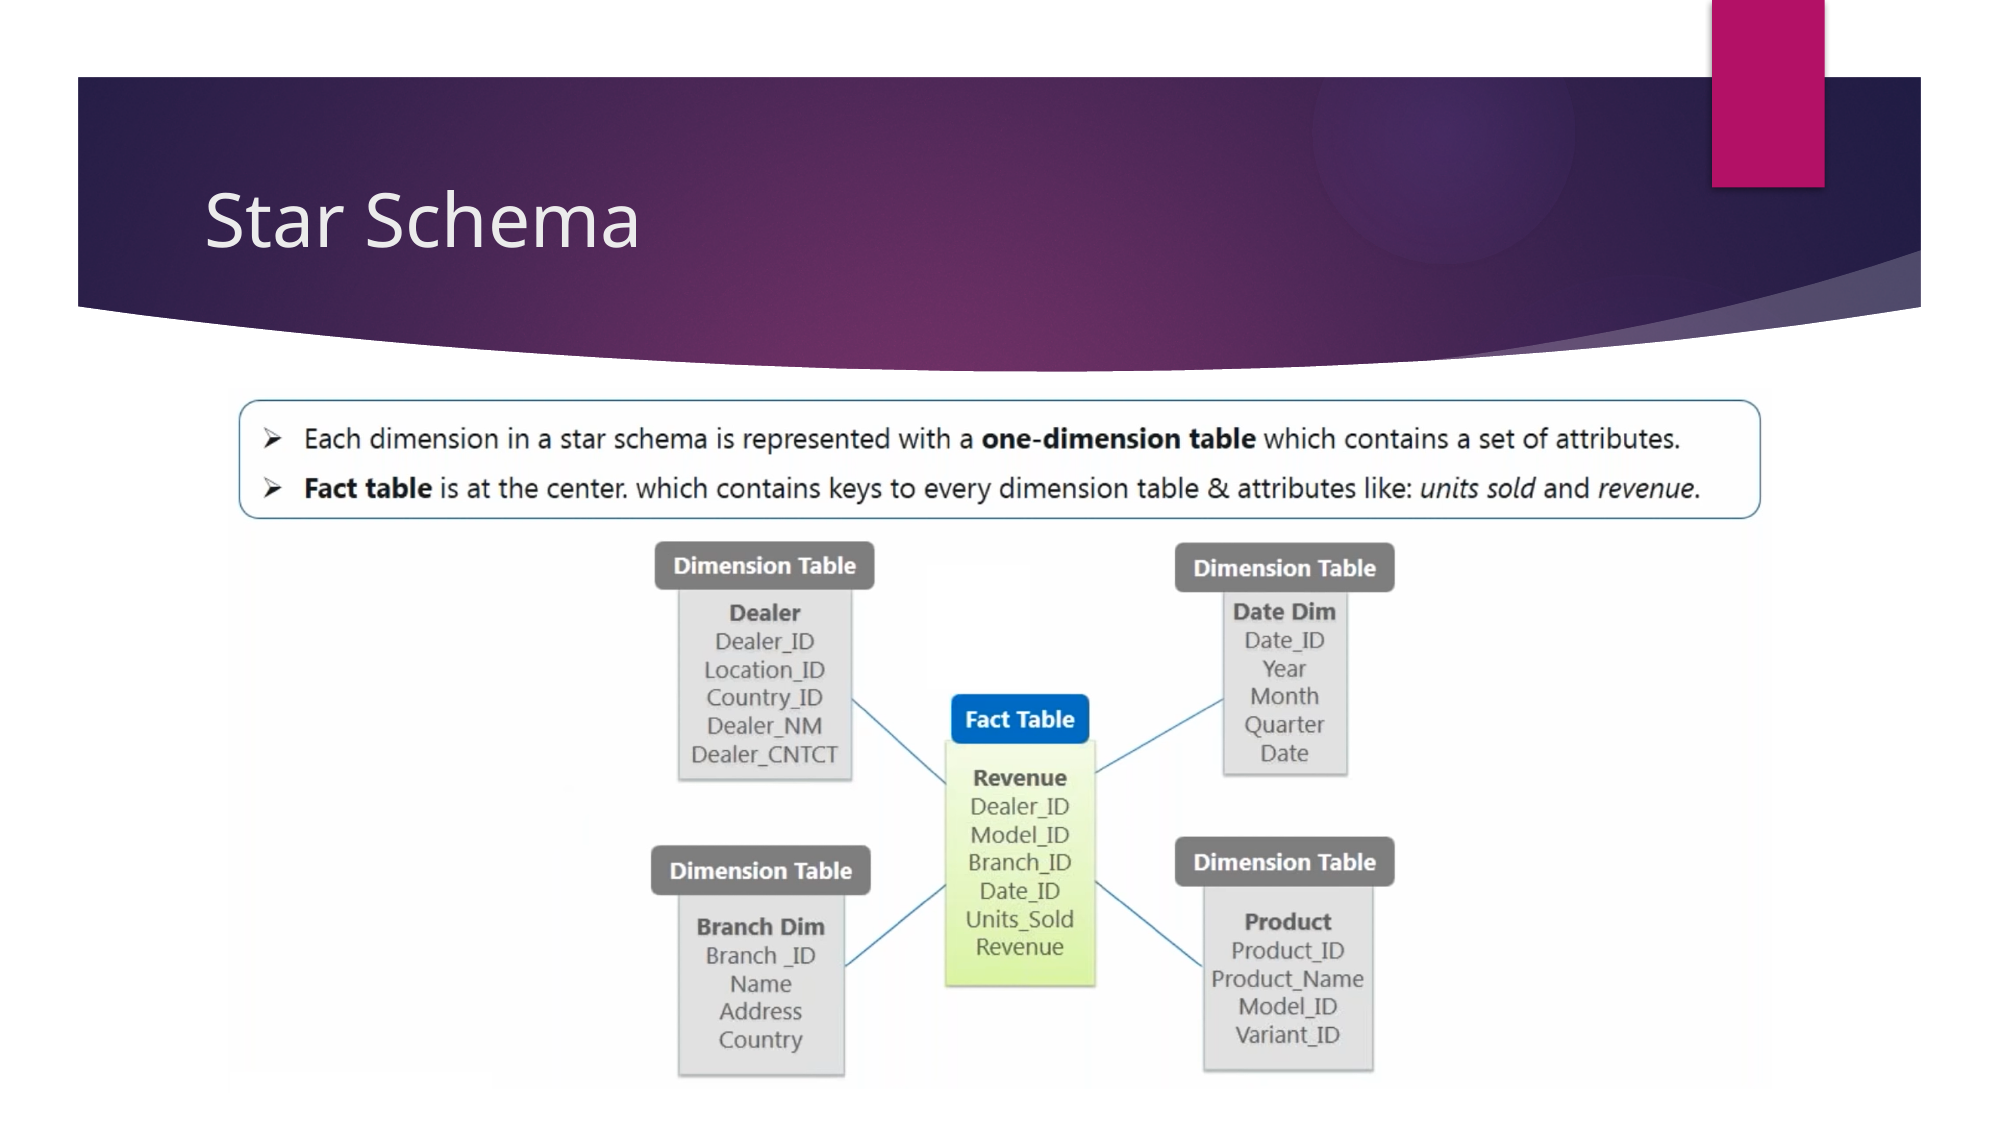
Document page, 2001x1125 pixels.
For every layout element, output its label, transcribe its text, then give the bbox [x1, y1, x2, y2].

title Star Schema [189, 159, 1627, 276]
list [227, 388, 1773, 1093]
